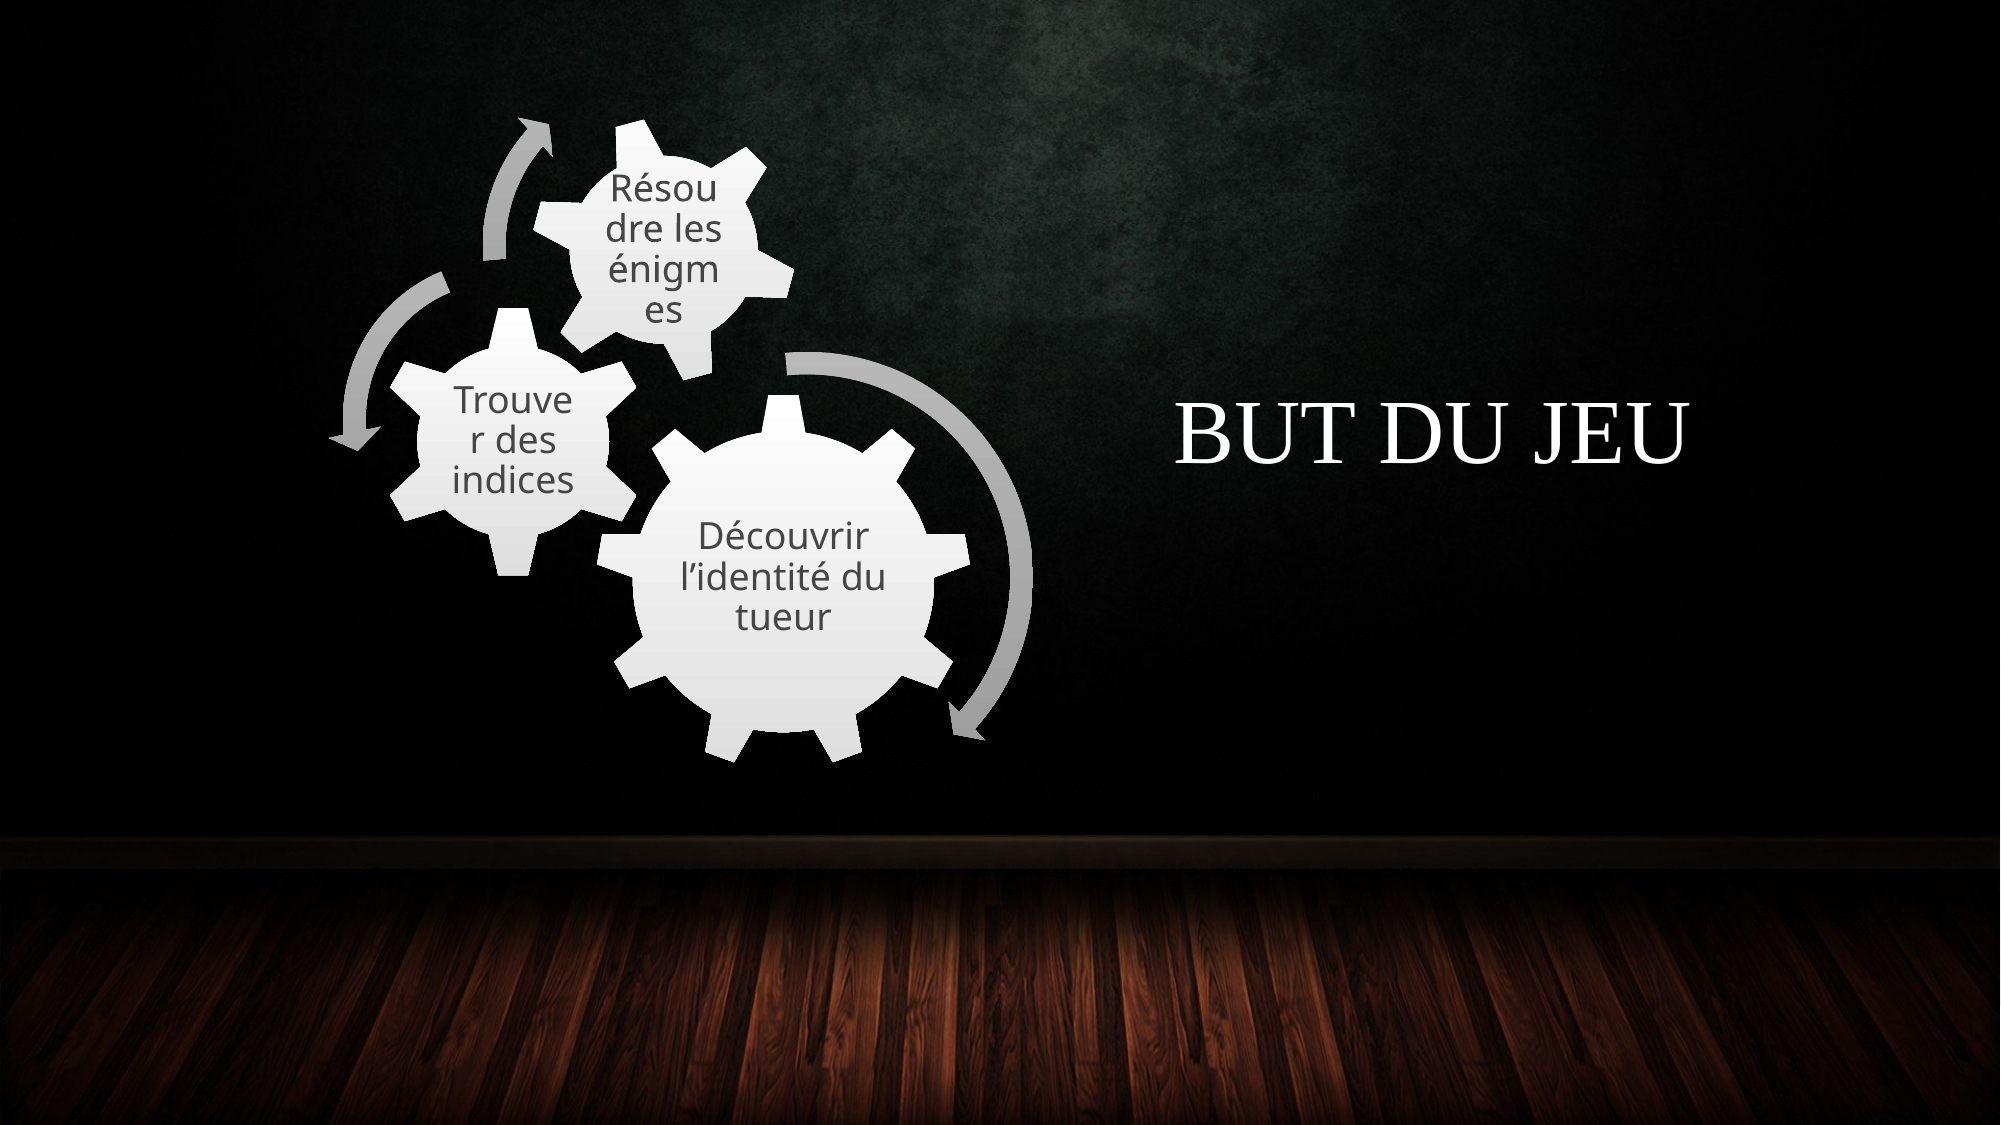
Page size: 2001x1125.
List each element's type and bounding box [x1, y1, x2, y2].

text_box [116, 85, 1143, 771]
picture [0, 0, 2000, 1125]
